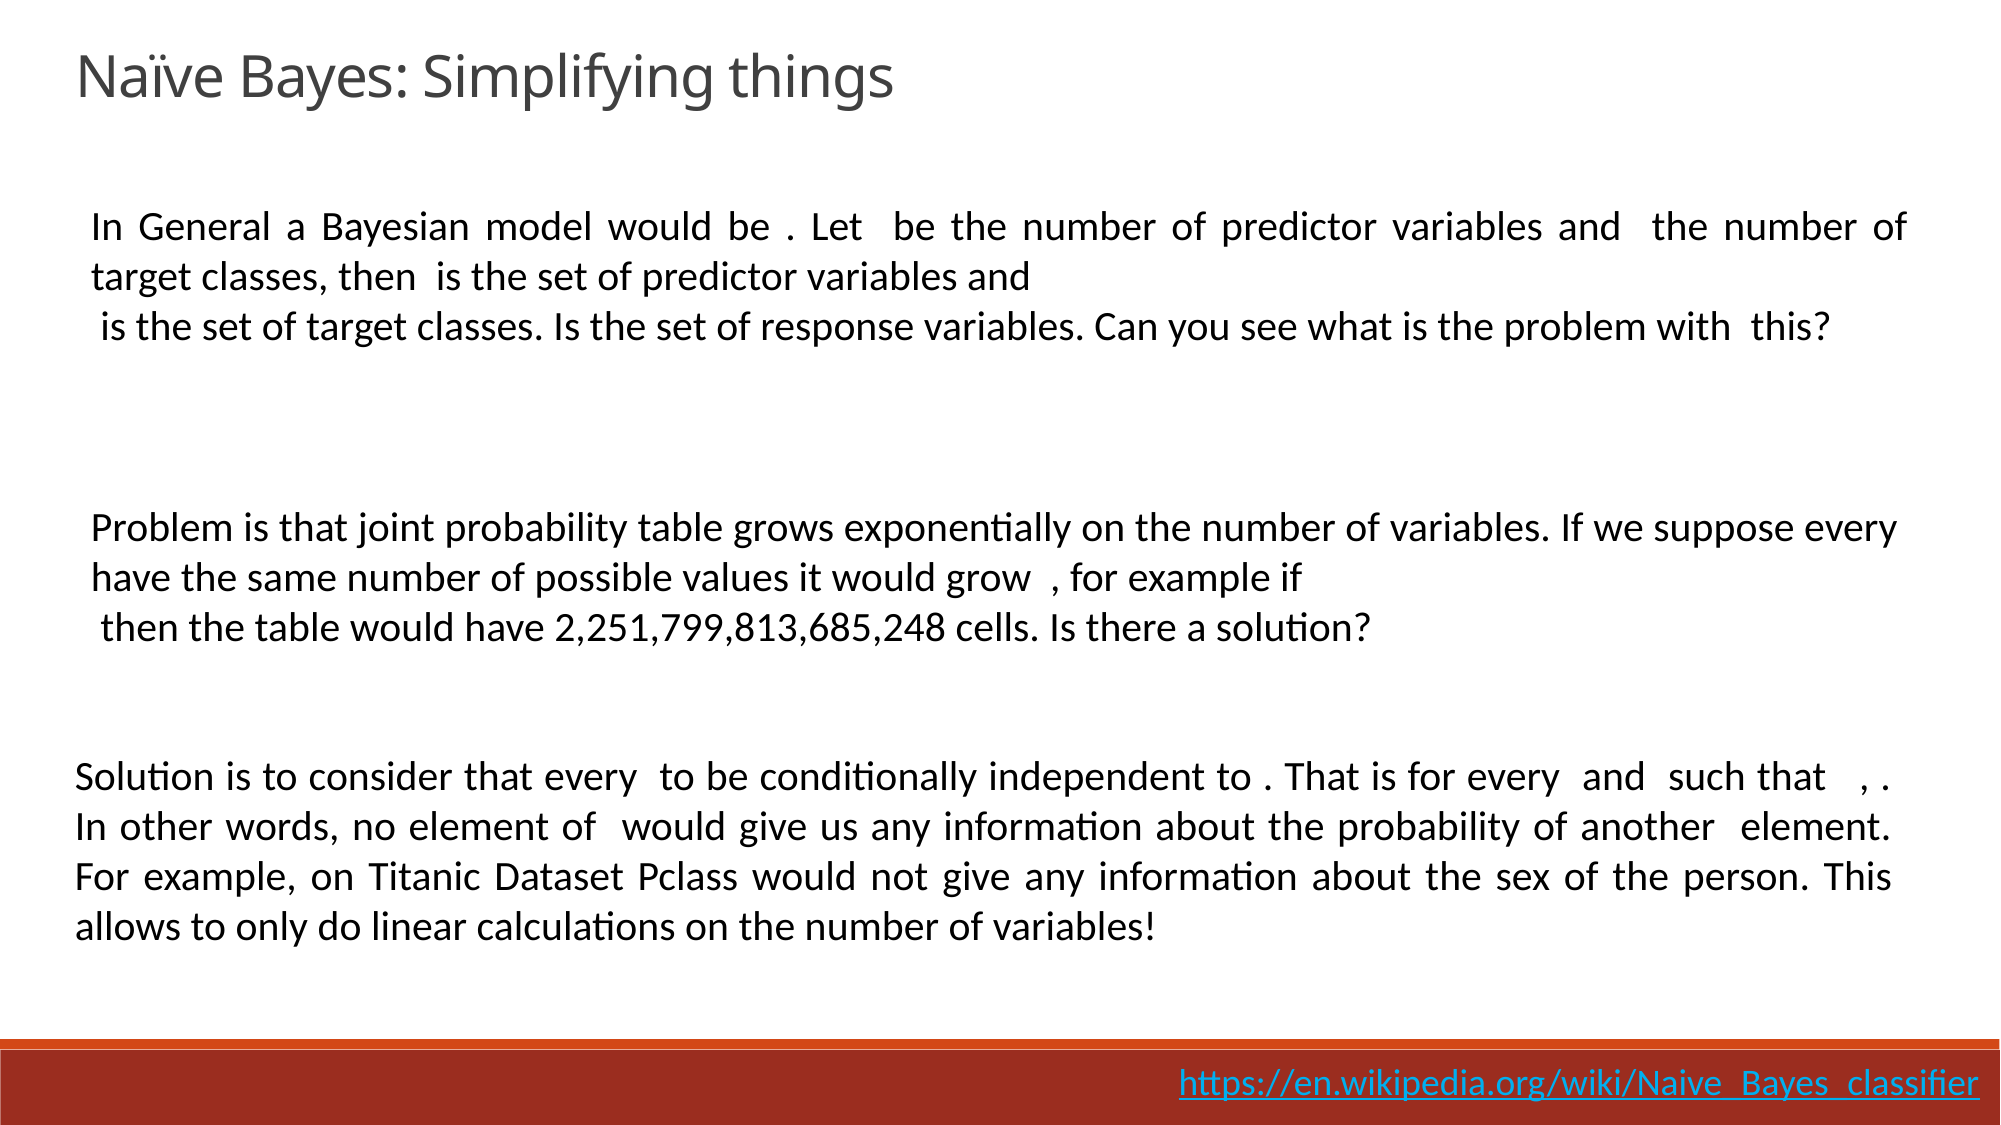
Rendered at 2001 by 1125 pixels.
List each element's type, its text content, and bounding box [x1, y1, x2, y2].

title Naïve Bayes: Simplifying things [60, 44, 1908, 117]
text_box https://en.wikipedia.org/wiki/Naive_Bayes_classifier [1163, 1050, 1995, 1111]
